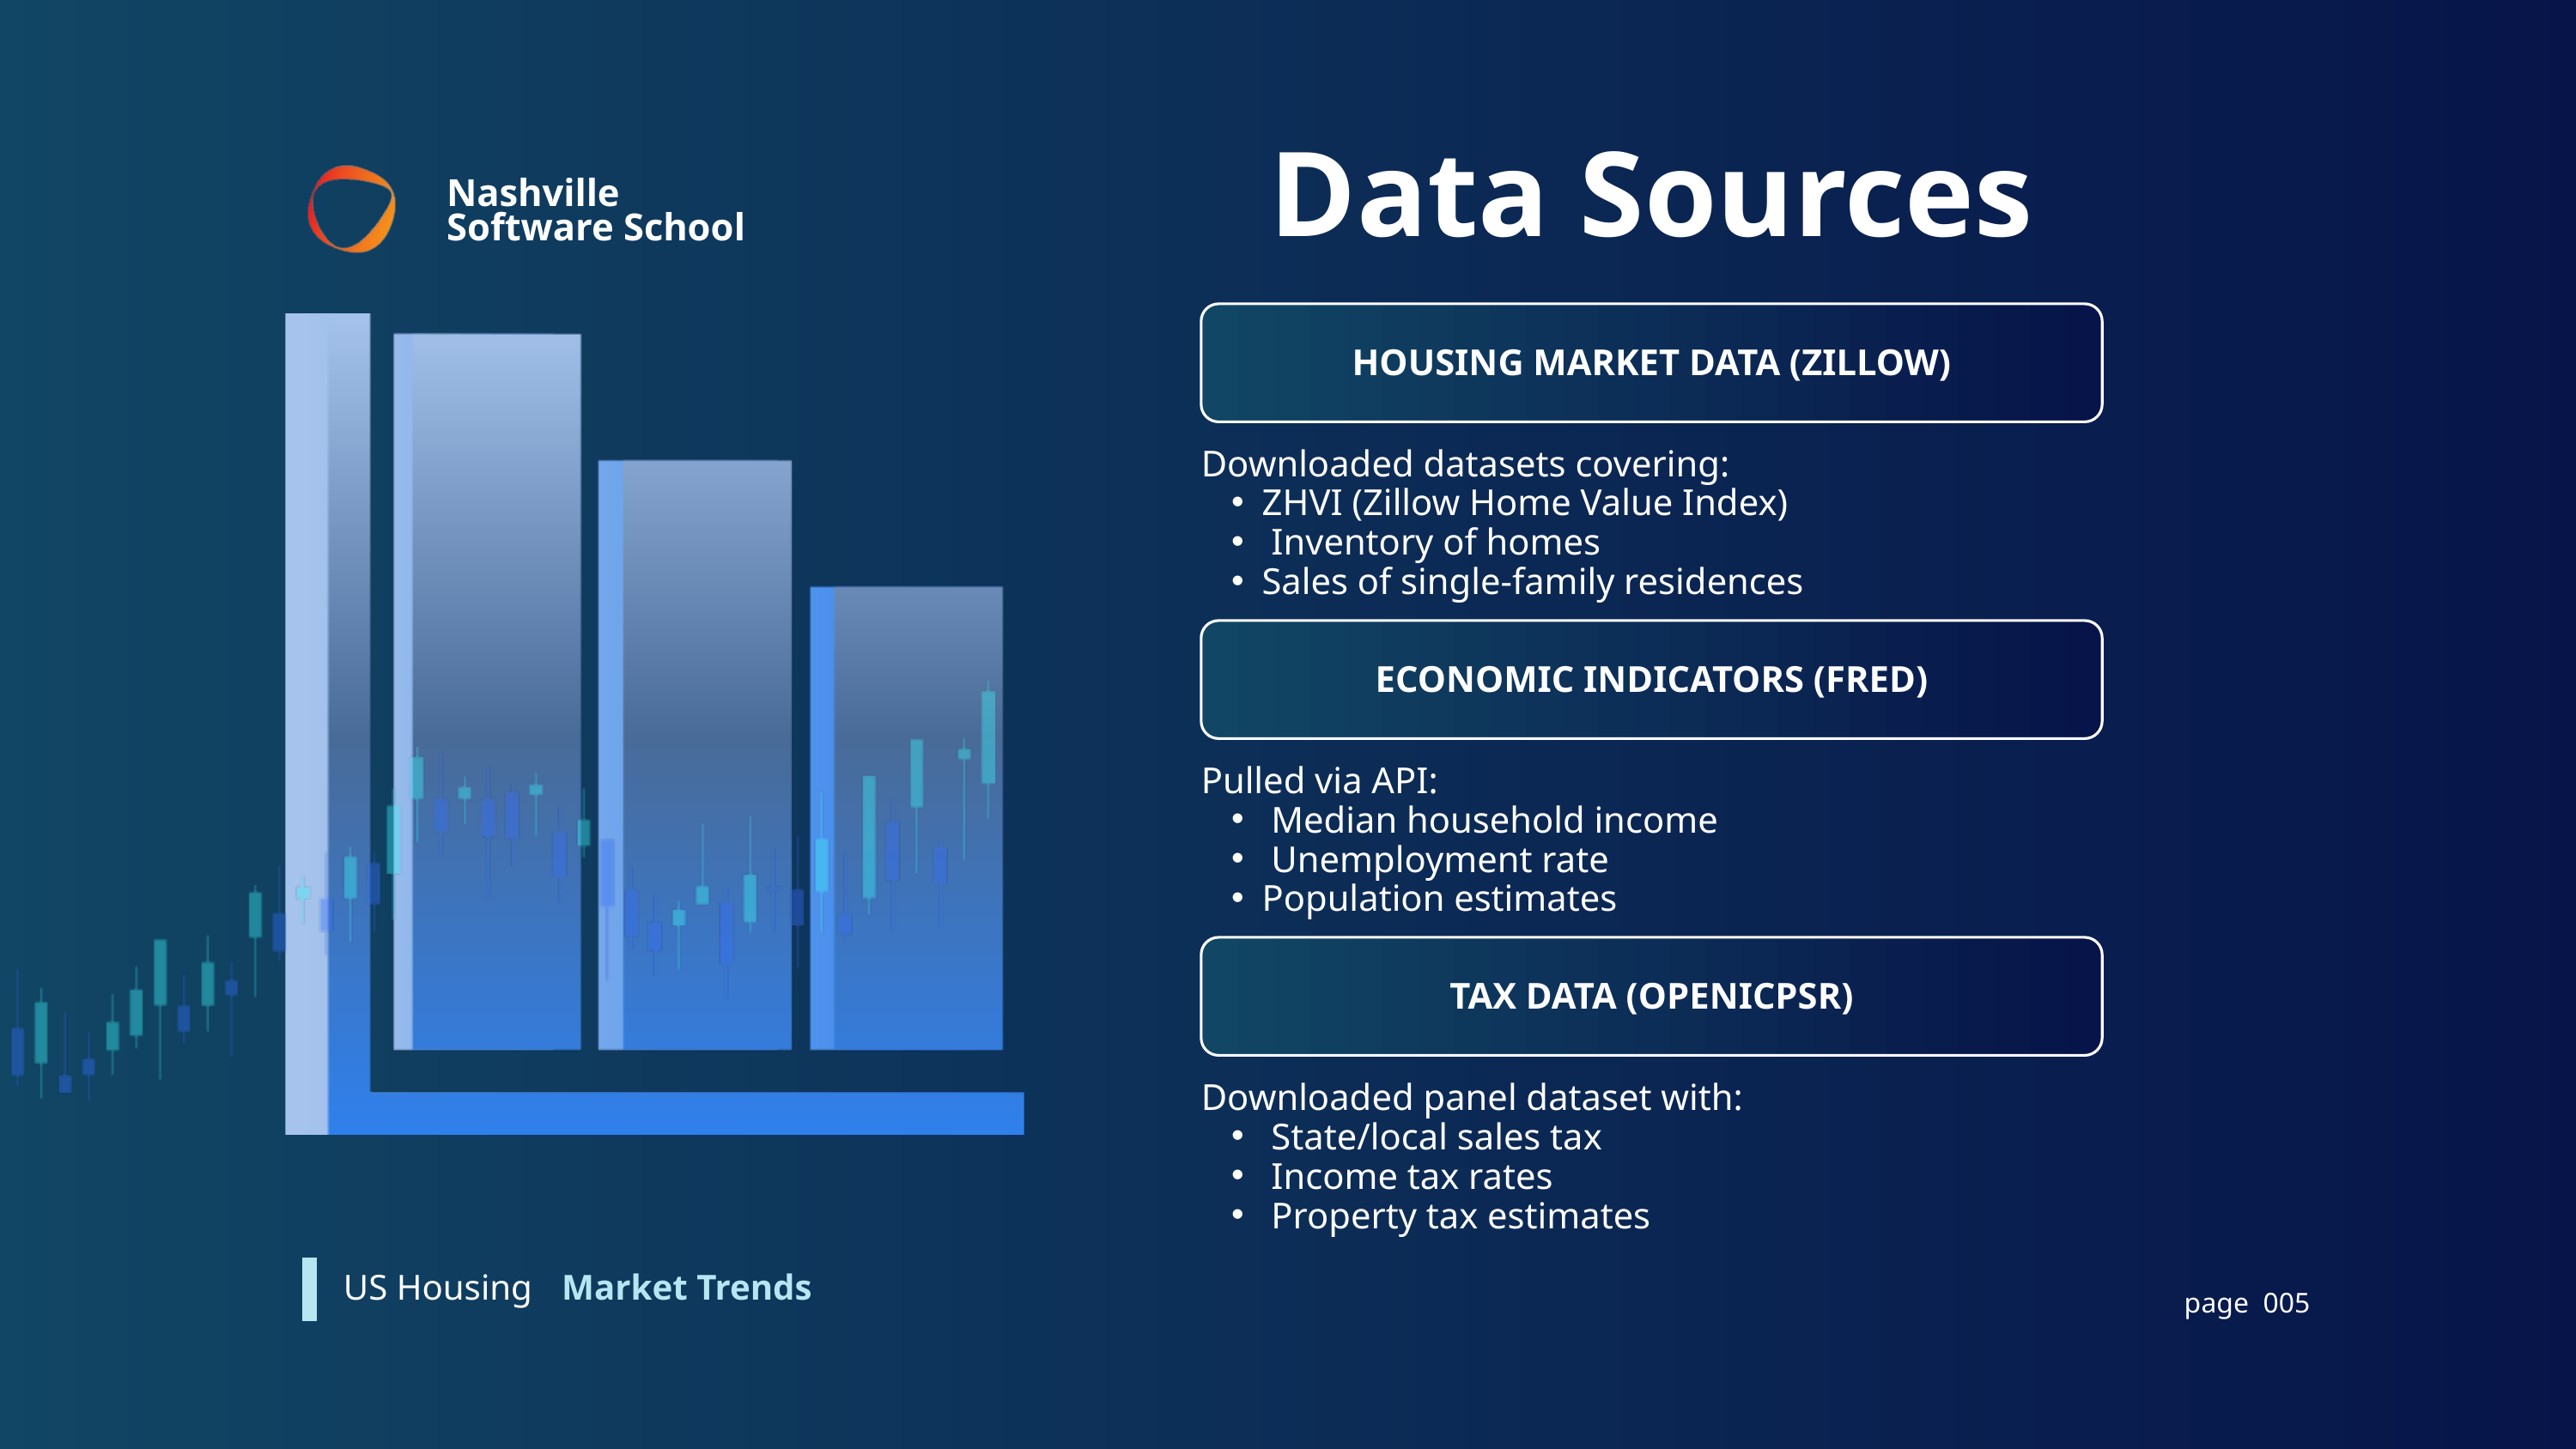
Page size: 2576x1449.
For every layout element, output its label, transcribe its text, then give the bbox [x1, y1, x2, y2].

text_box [1200, 937, 2103, 1056]
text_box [302, 1257, 317, 1322]
text_box Nashville Software School [447, 179, 769, 249]
text_box US Housing [343, 1275, 562, 1307]
text_box Downloaded panel dataset with: State/local sales tax Income tax rates Property tax estimates [1200, 1077, 2380, 1236]
text_box Data Sources [1200, 151, 2103, 260]
text_box Market Trends [562, 1275, 854, 1307]
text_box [1200, 620, 2103, 739]
text_box Downloaded datasets covering: ZHVI (Zillow Home Value Index) Inventory of homes Sales of single-family residences [1200, 444, 2380, 602]
text_box [299, 156, 404, 261]
text_box Pulled via API: Median household income Unemployment rate Population estimates [1200, 761, 2380, 919]
text_box page 005 [2184, 1293, 2432, 1319]
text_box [1200, 303, 2103, 422]
text_box [285, 313, 1024, 1135]
text_box [0, 681, 995, 1123]
